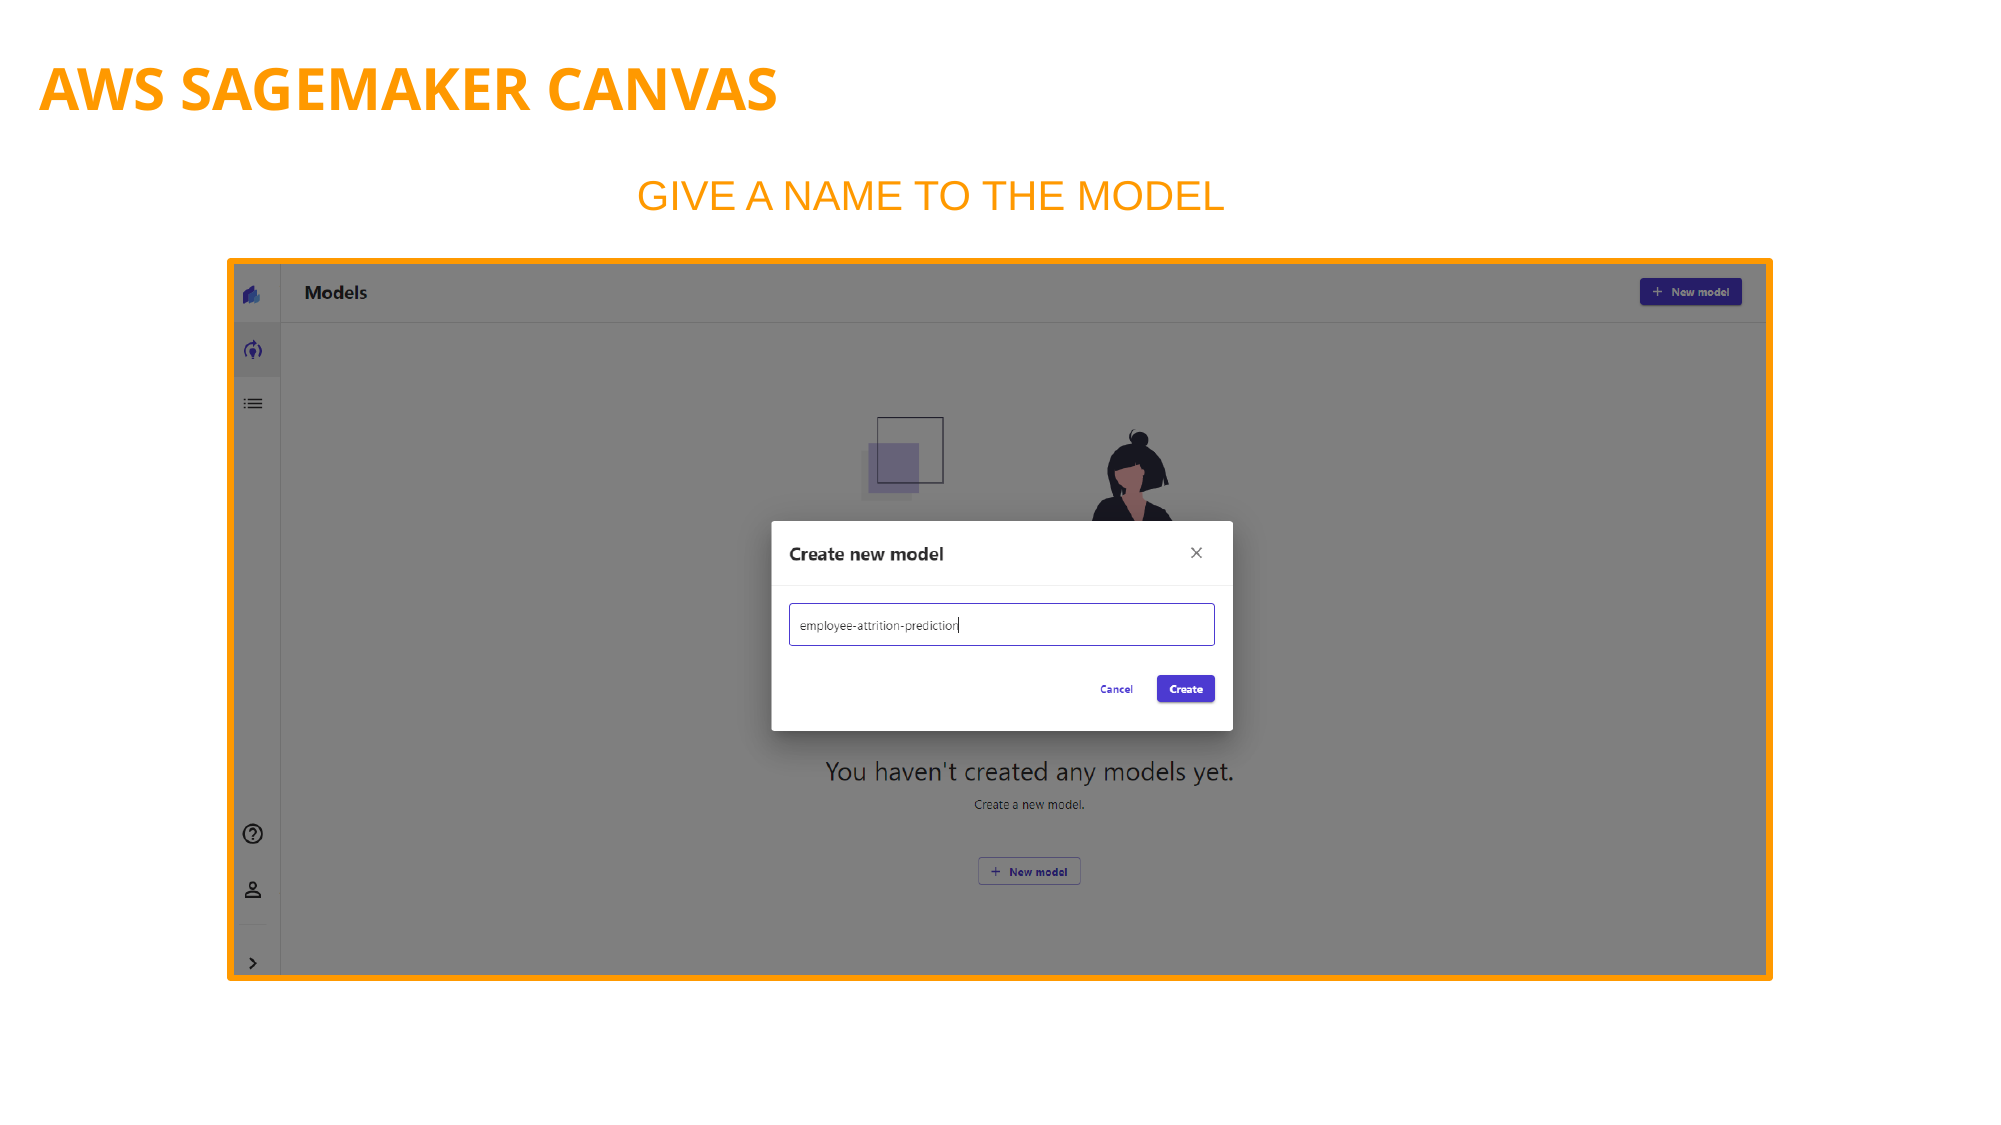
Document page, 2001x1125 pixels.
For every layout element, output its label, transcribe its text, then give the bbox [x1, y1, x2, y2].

text_box AWS SAGEMAKER CANVAS [24, 44, 1863, 130]
text_box GIVE A NAME TO THE MODEL [451, 161, 1411, 227]
picture [233, 264, 1767, 975]
